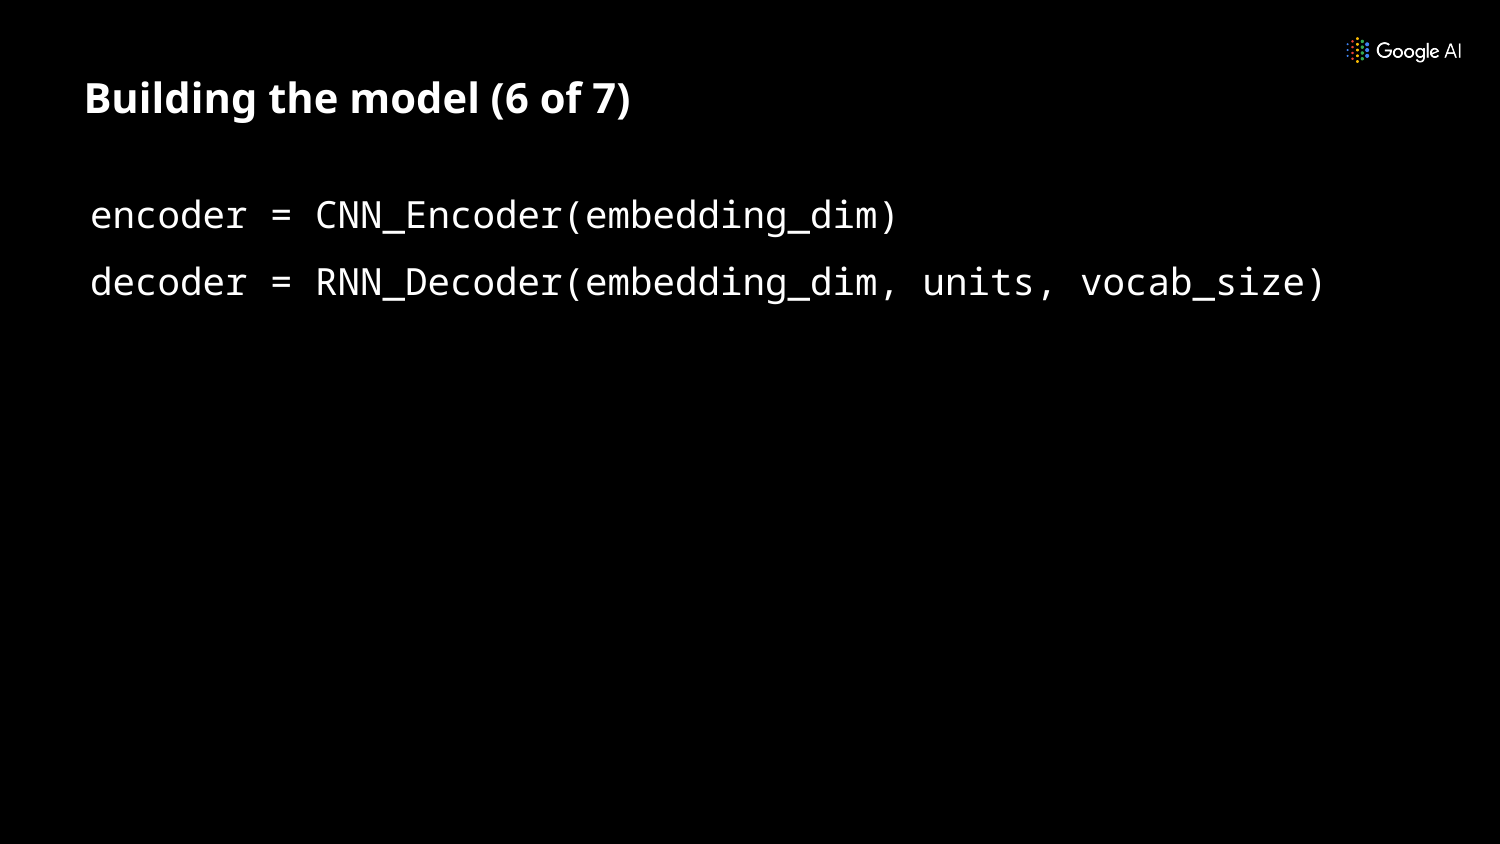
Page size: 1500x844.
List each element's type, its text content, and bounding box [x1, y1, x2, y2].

title Building the model (6 of 7) [68, 56, 1368, 138]
text_box encoder = CNN_Encoder(embedding_dim) decoder = RNN_Decoder(embedding_dim, units, vocab_size) [75, 153, 1454, 752]
picture [1335, 21, 1472, 70]
